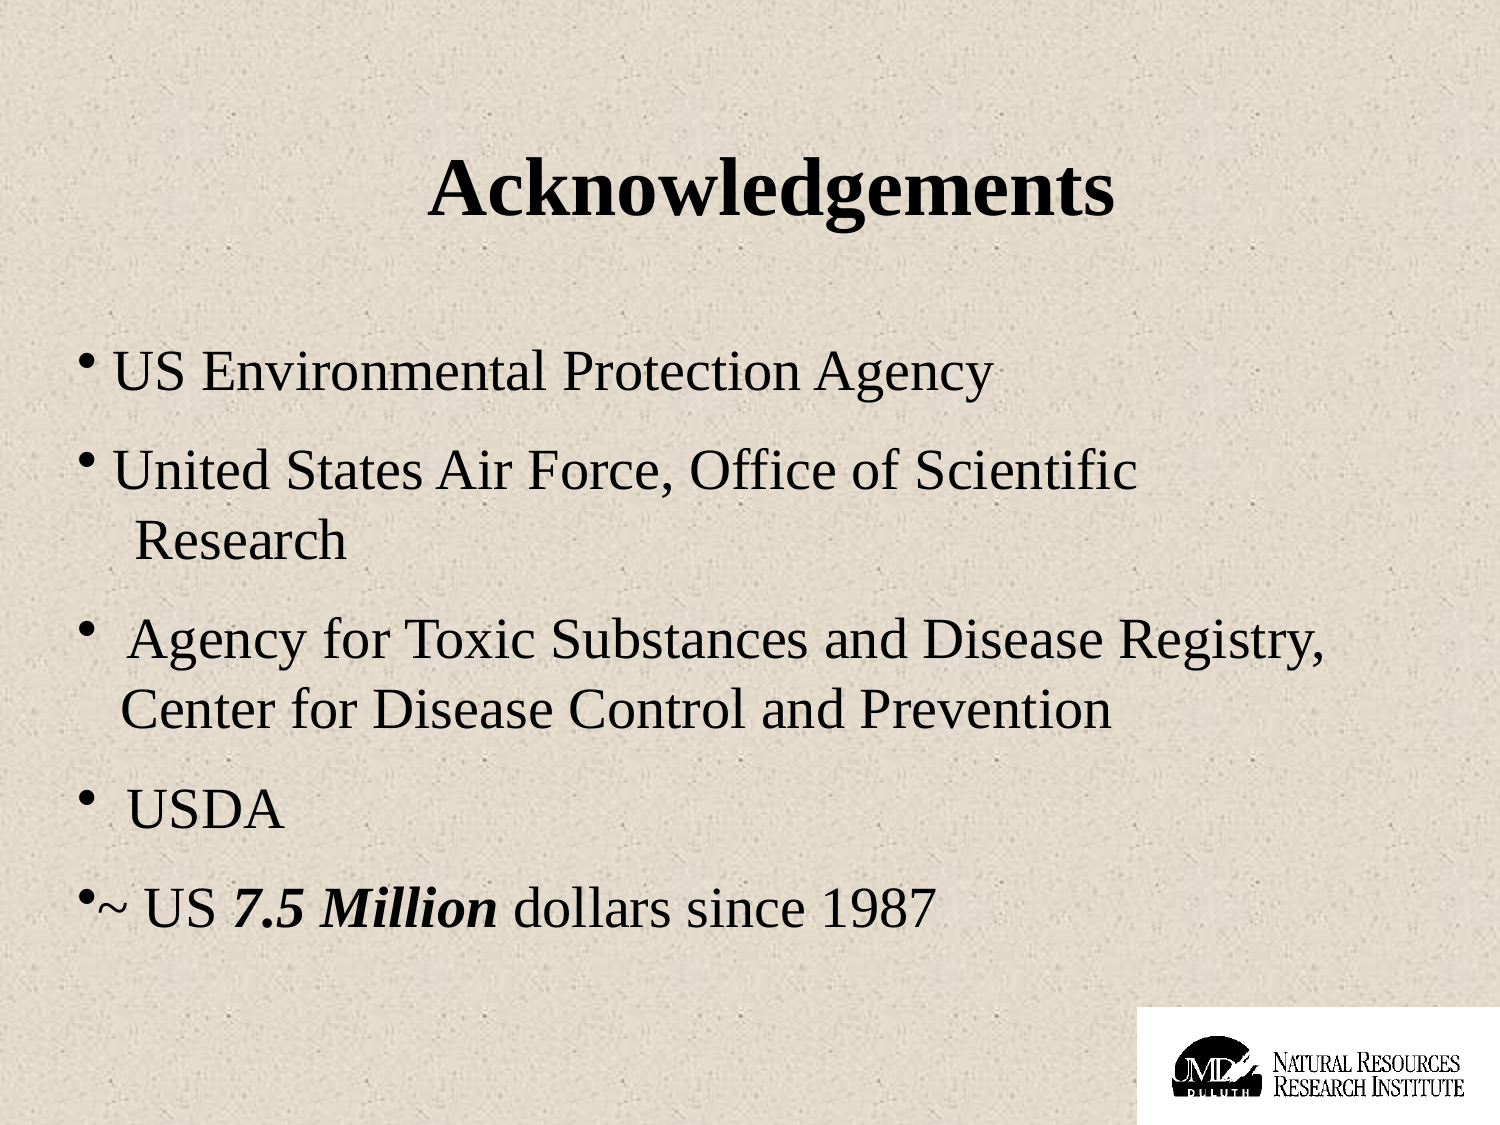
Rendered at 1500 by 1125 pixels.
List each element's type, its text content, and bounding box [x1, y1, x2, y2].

picture [0, 0, 1500, 1125]
text_box US Environmental Protection Agency United States Air Force, Office of Scientific Research Agency for Toxic Substances and Disease Registry, Center for Disease Control and Prevention USDA ~ US 7.5 Million dollars since 1987 [62, 324, 1425, 1125]
text_box Acknowledgements [412, 125, 1175, 240]
